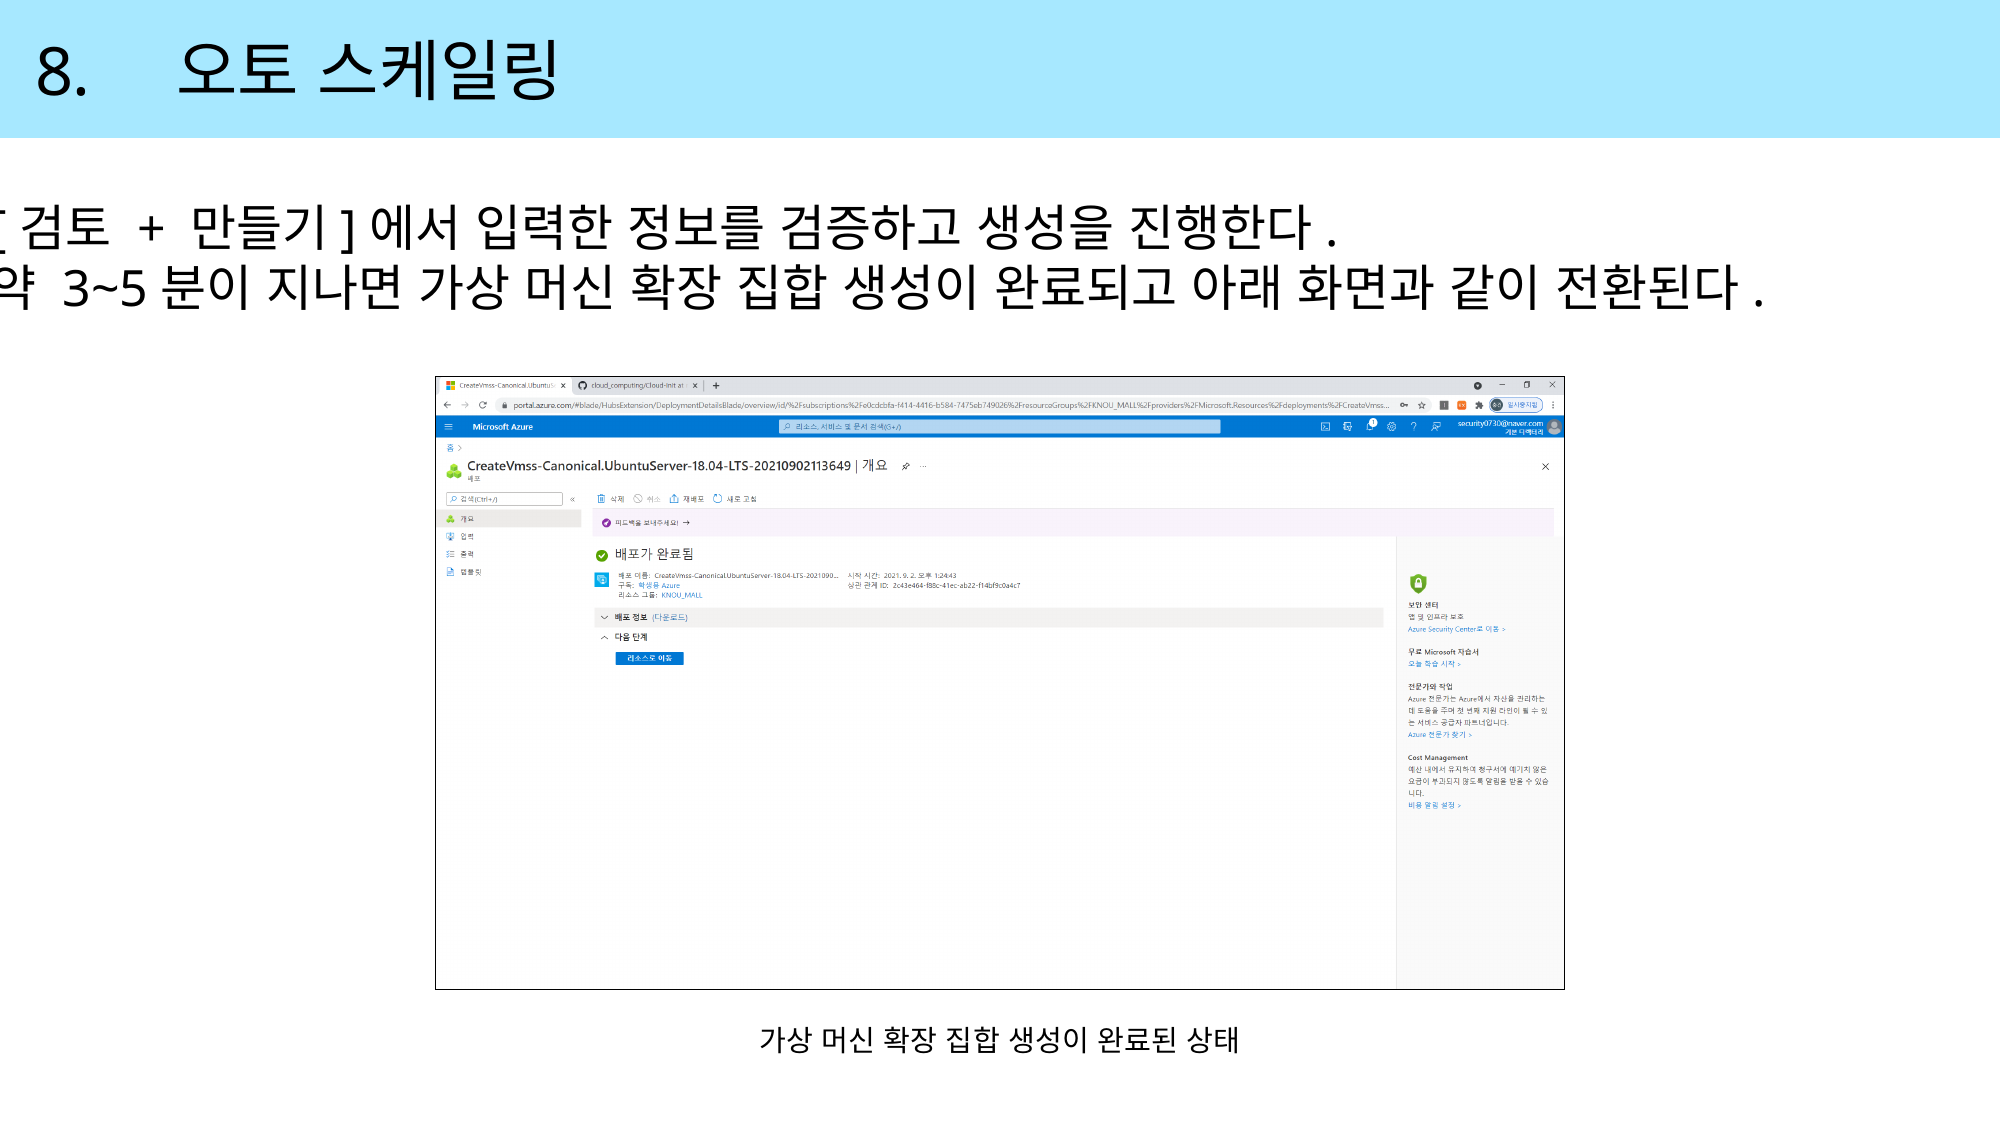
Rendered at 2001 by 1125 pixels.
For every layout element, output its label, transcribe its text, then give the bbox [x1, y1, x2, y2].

text_box [0, 0, 2000, 139]
text_box [검토 + 만들기]에서 입력한 정보를 검증하고 생성을 진행한다. 약 3~5분이 지나면 가상 머신 확장 집합 생성이 완료되고 아래 화면과 같이 전환된다. [0, 189, 1781, 324]
text_box 오토 스케일링 [20, 21, 579, 116]
text_box 가상 머신 확장 집합 생성이 완료된 상태 [744, 1015, 1256, 1065]
picture [435, 376, 1565, 990]
